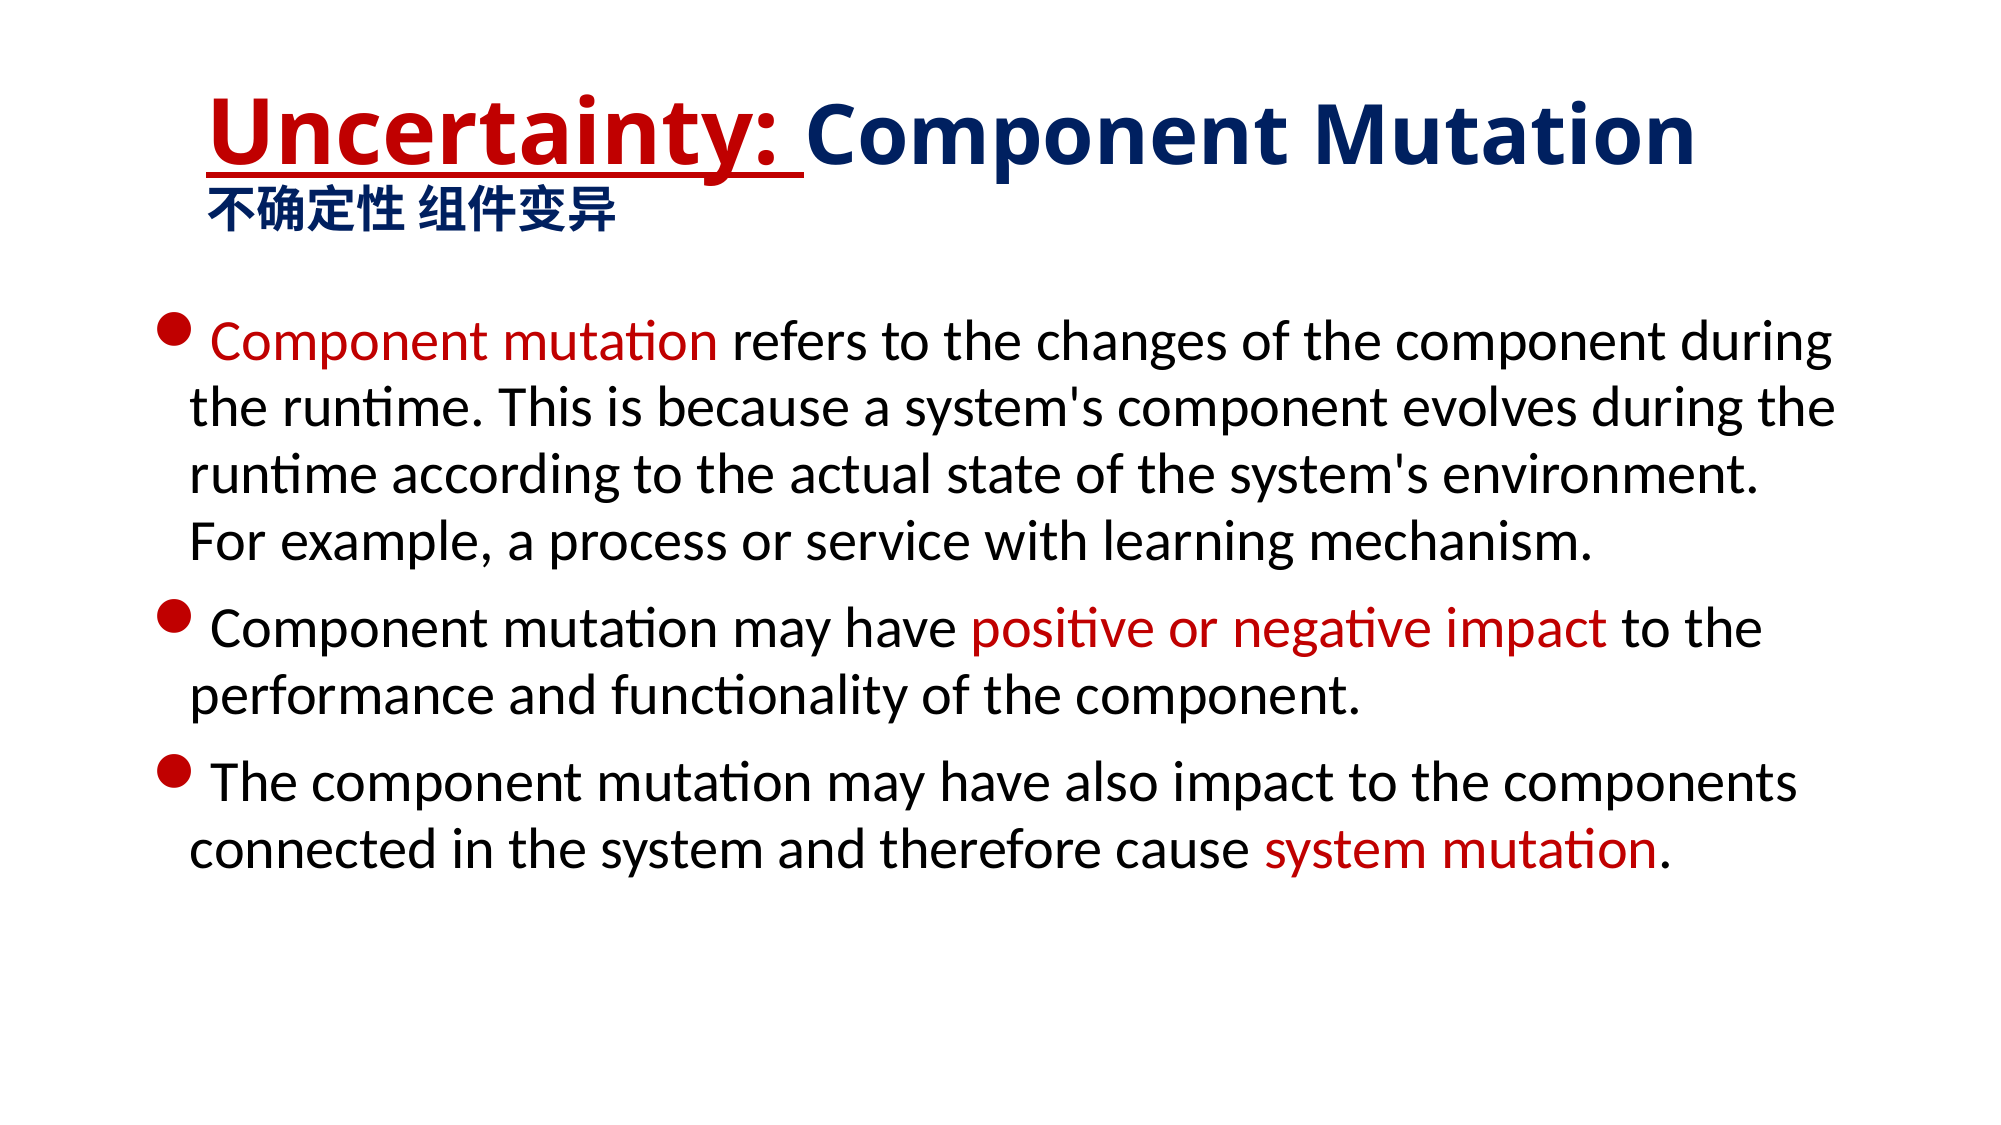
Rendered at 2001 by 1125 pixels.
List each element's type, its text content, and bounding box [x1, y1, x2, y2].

title Uncertainty: Component Mutation 不确定性 组件变异 [190, 53, 1827, 271]
list Component mutation refers to the changes of the component during the runtime. This is because a system's component evolves during the runtime according to the actual state of the system's environment. For example, a process or service with learning mechanism. Component mutation may have positive or negative impact to the performance and functionality of the component. The component mutation may have also impact to the components connected in the system and therefore cause system mutation. [137, 297, 1863, 1040]
